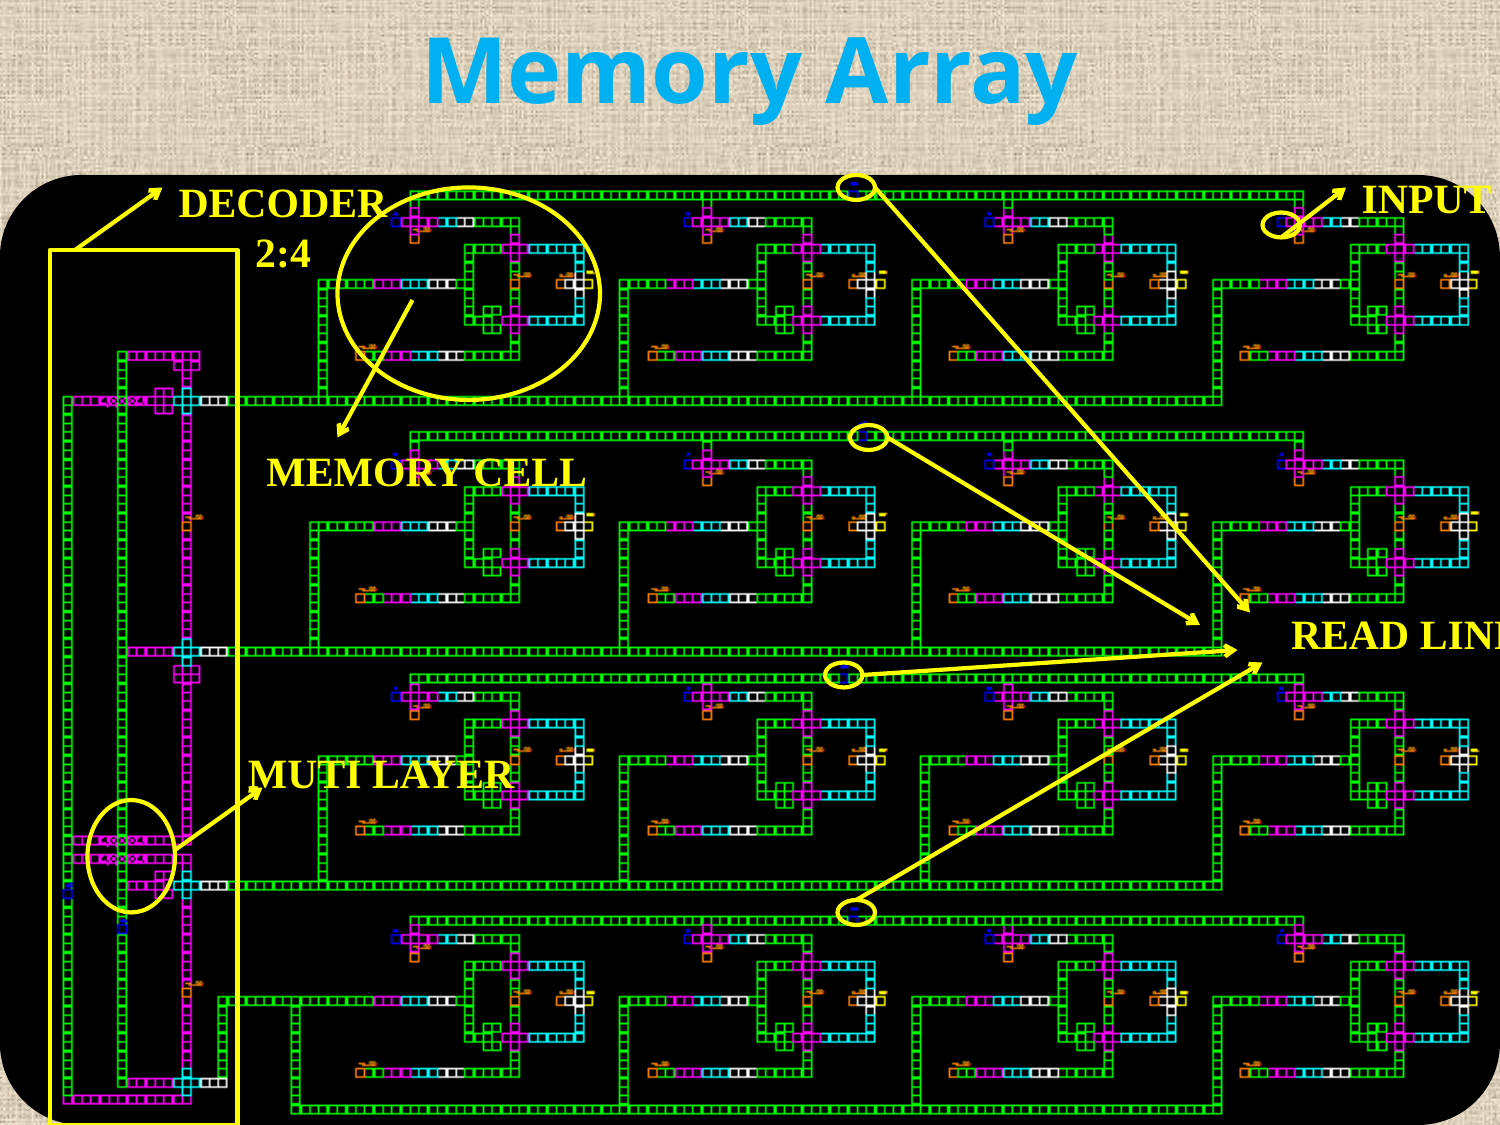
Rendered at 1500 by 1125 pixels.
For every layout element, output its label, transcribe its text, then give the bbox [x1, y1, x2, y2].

text_box DECODER 2:4 [163, 168, 403, 173]
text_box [74, 187, 163, 251]
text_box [887, 437, 1201, 626]
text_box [174, 787, 263, 851]
title Memory Array [75, 0, 1425, 161]
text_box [874, 187, 1251, 613]
text_box INPUT [1346, 164, 1500, 174]
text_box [862, 649, 1238, 660]
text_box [855, 662, 1263, 901]
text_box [1280, 187, 1347, 238]
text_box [337, 299, 413, 438]
picture [0, 0, 1500, 1125]
